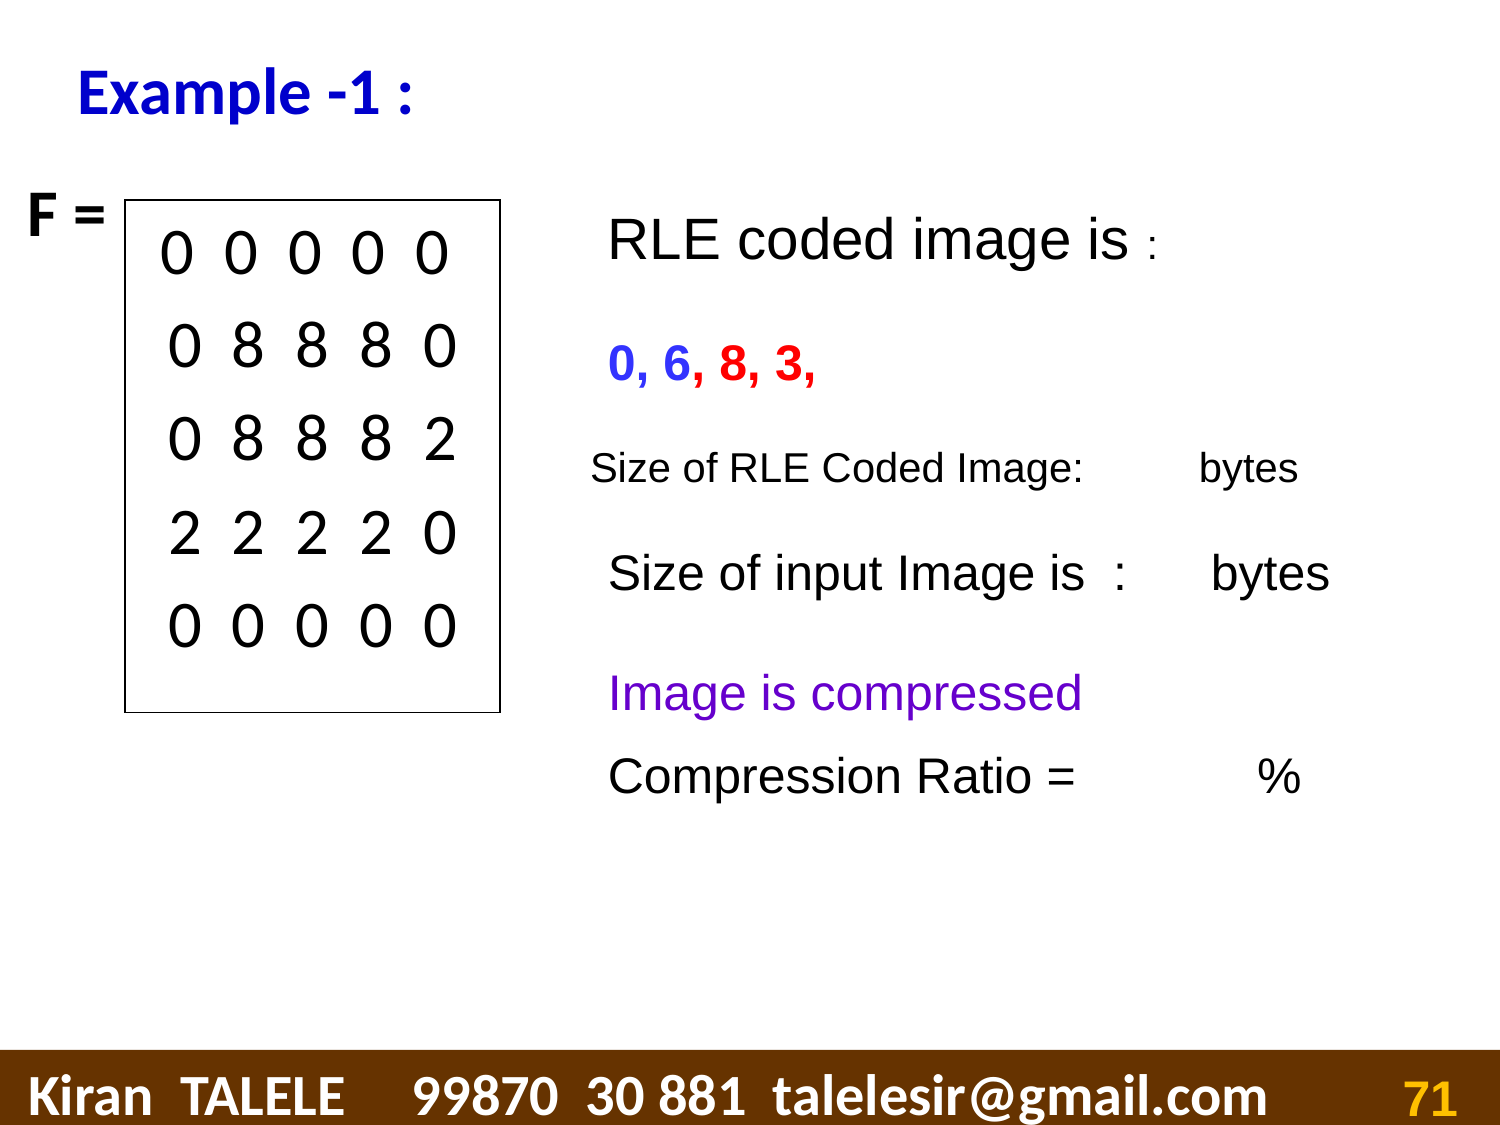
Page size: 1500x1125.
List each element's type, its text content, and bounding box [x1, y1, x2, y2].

text_box F = [12, 162, 125, 250]
text_box Example -1 : [62, 49, 1300, 125]
list 0 0 0 0 0 0 8 8 8 0 0 8 8 8 2 2 2 2 2 0 0 0 0 0 0 [125, 200, 500, 713]
text_box RLE coded image is : 0, 6, 8, 3, Size of RLE Coded Image: bytes Size of input Image is : bytes Image is compressed Compression Ratio = % [575, 174, 1363, 859]
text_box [0, 1049, 1500, 1125]
